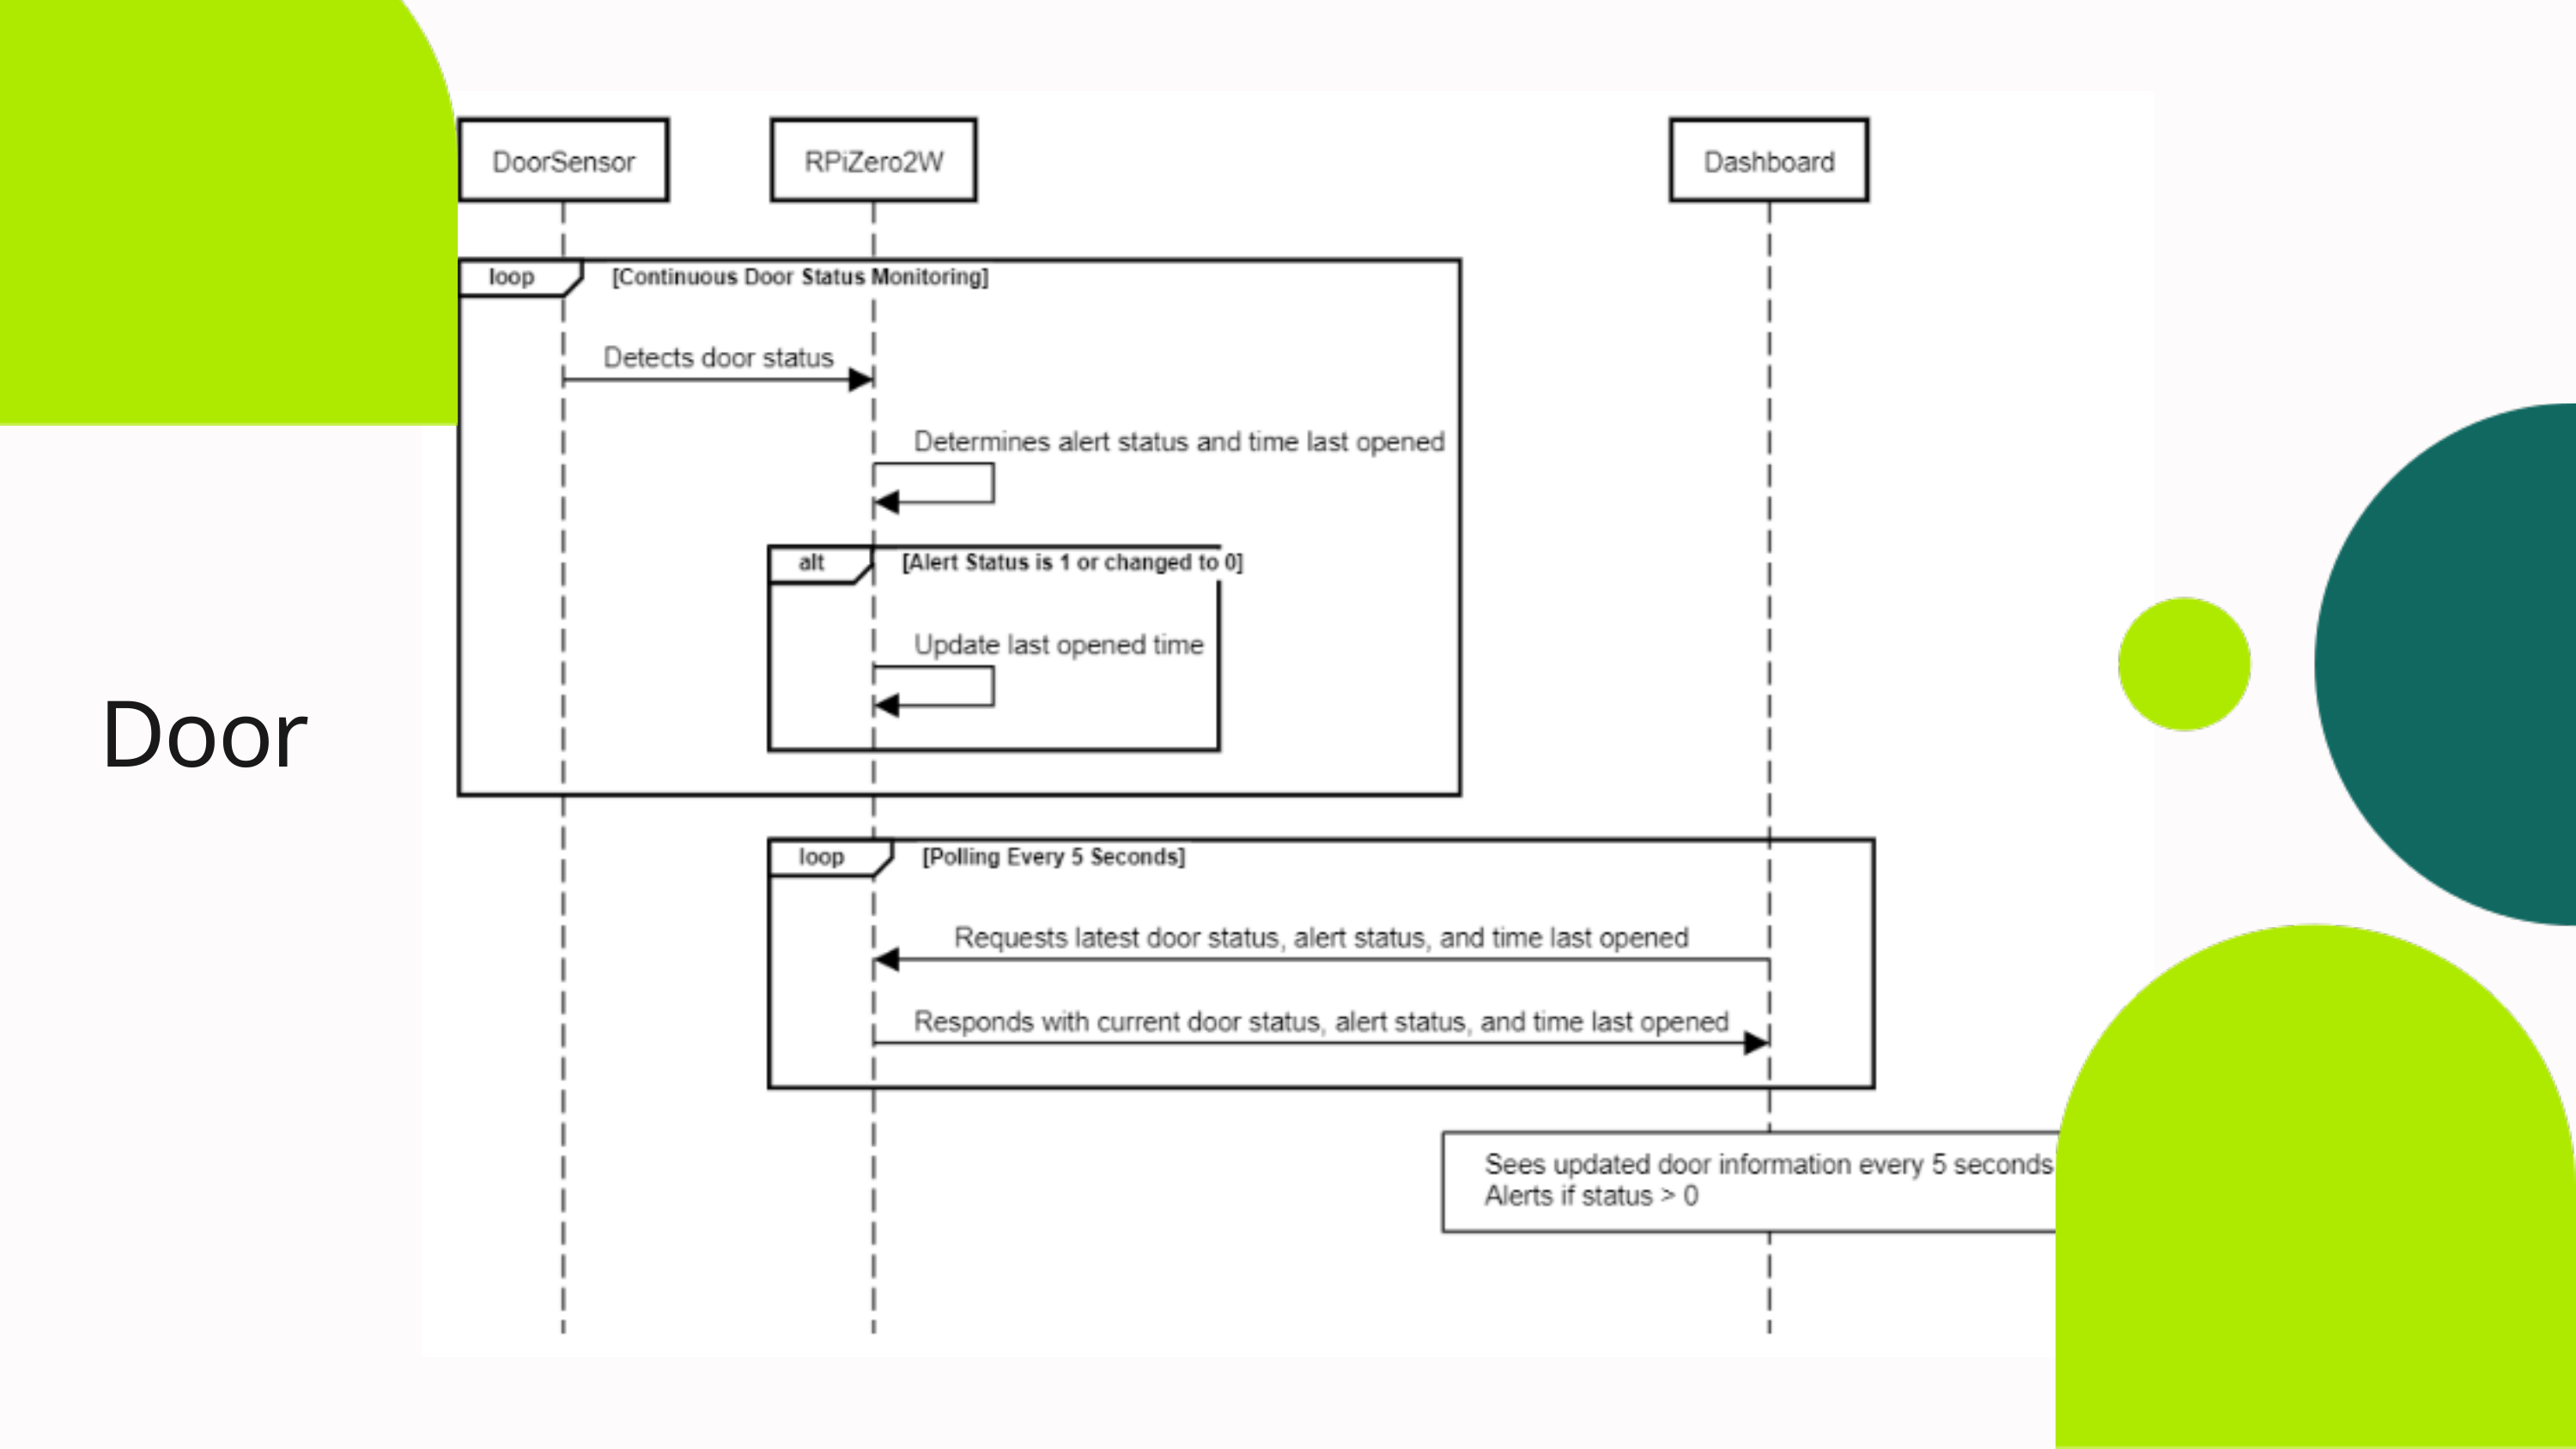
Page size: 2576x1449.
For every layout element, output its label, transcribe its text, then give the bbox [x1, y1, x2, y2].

text_box [421, 91, 2155, 1357]
text_box Door [99, 657, 1137, 786]
text_box [0, 0, 459, 426]
text_box [2055, 403, 2576, 1449]
